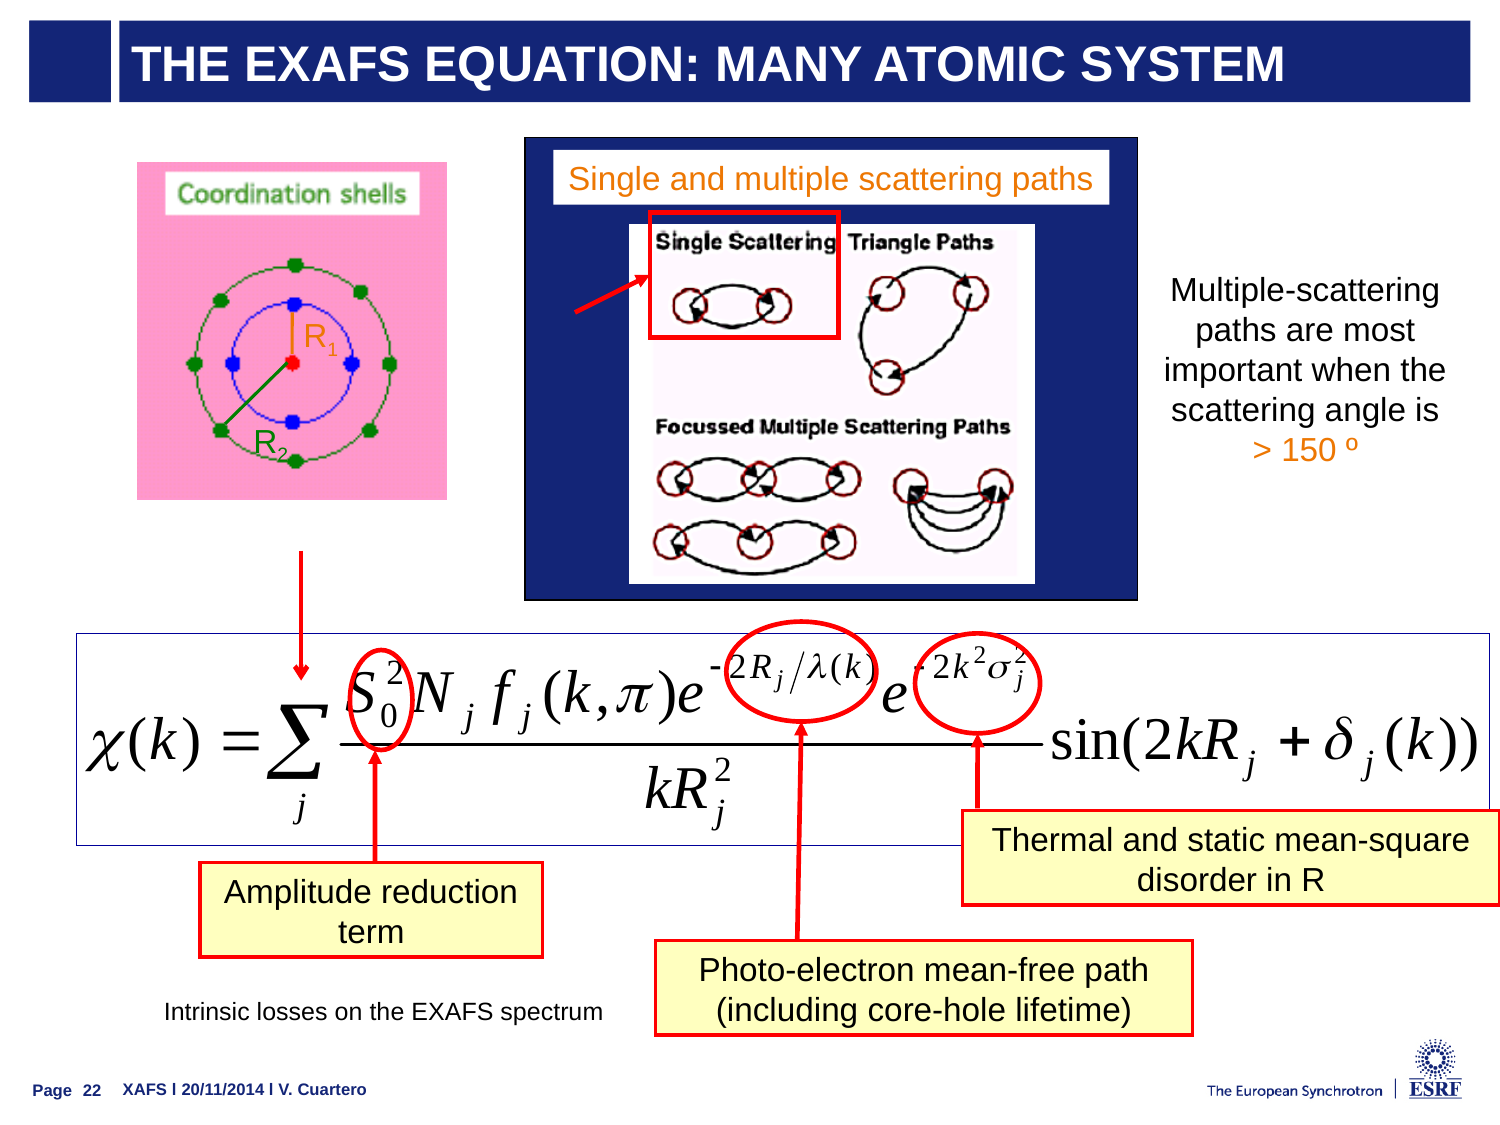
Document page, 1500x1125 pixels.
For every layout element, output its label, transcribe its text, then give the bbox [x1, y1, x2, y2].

footer XAFS l 20/11/2014 l V. Cuartero [118, 1063, 1122, 1099]
text_box Page 22 [17, 1051, 148, 1125]
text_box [1199, 633, 1500, 910]
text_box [655, 621, 1194, 1040]
text_box [524, 137, 1138, 600]
text_box Single and multiple scattering paths [553, 149, 1110, 205]
text_box Multiple-scattering paths are most important when the scattering angle is > 150 º [1149, 260, 1462, 476]
text_box [650, 212, 839, 223]
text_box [306, 633, 650, 847]
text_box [629, 224, 1035, 584]
title The exafs equation: many atomic system [119, 20, 1471, 103]
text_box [76, 633, 296, 847]
picture [1175, 1018, 1500, 1125]
text_box Intrinsic losses on the EXAFS spectrum [148, 987, 620, 1033]
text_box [199, 649, 543, 962]
picture [137, 162, 447, 501]
